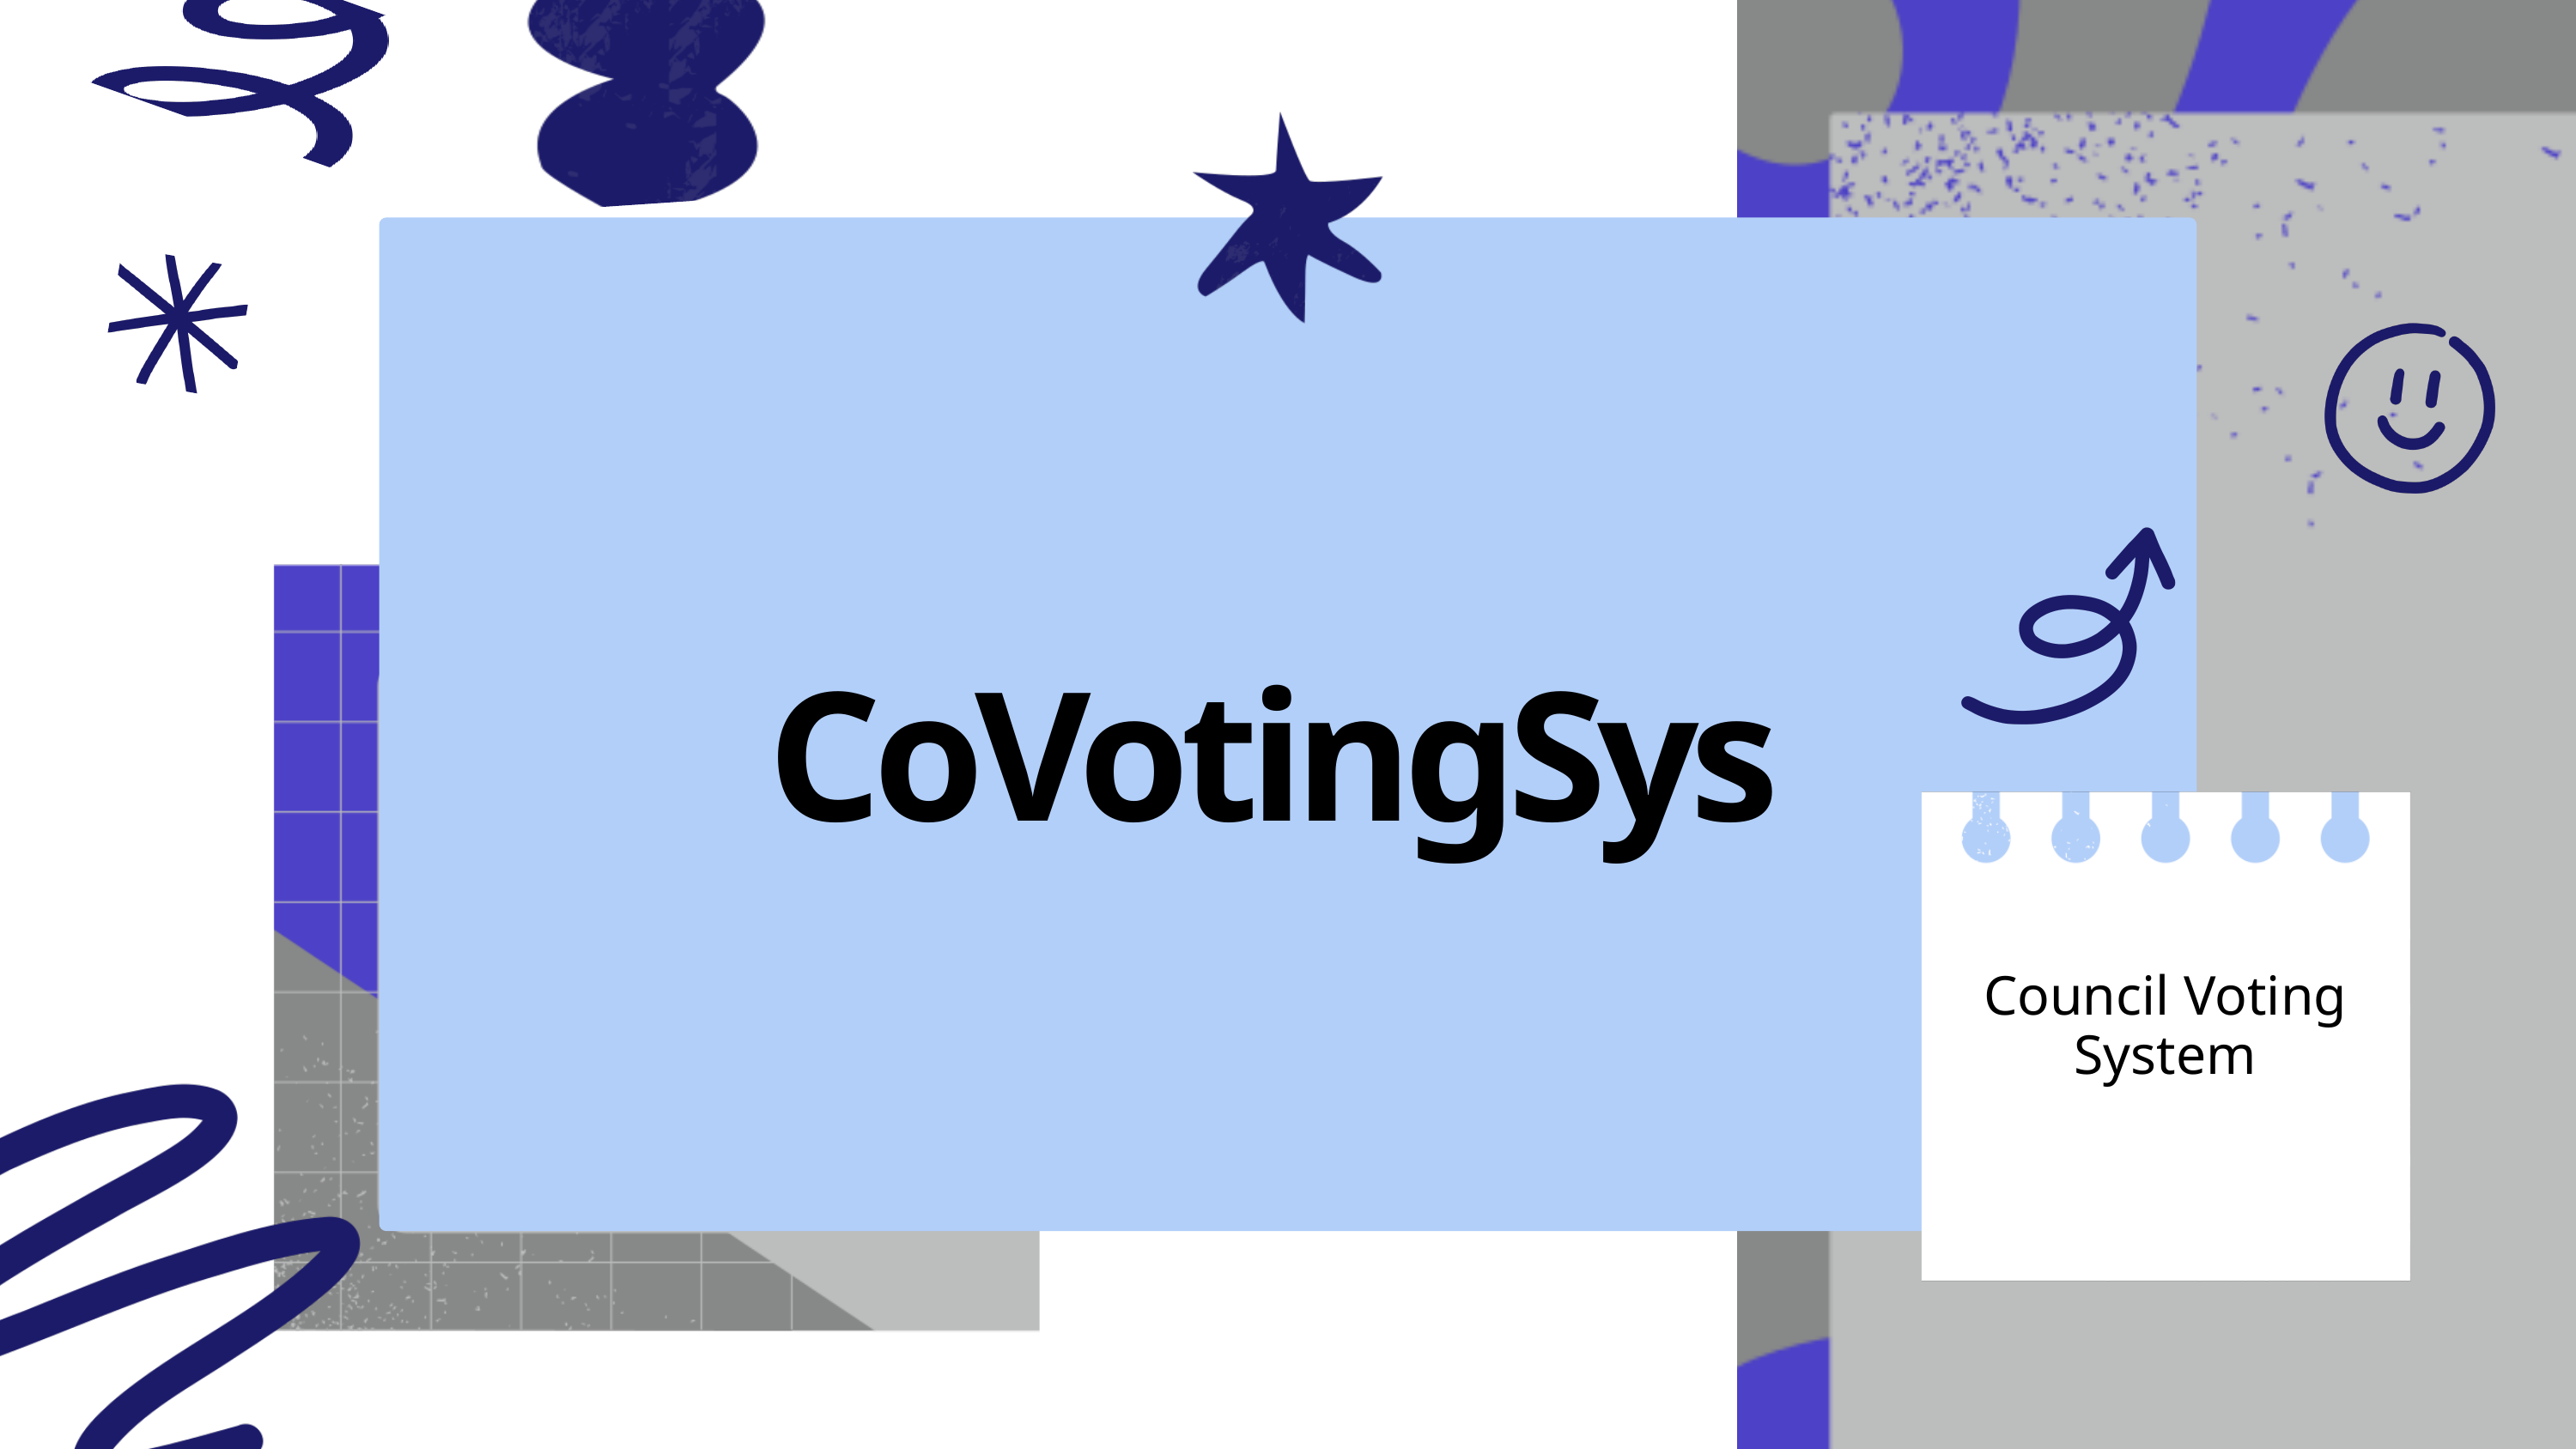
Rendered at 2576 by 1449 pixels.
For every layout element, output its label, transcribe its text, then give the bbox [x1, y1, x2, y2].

text_box [1188, 112, 1388, 215]
text_box Council Voting System [2200, 967, 2410, 1144]
text_box [100, 246, 254, 400]
text_box [1737, 0, 2576, 1449]
text_box [0, 1078, 371, 1449]
text_box [2321, 323, 2498, 494]
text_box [379, 217, 2197, 1232]
text_box [86, 0, 422, 181]
text_box [1921, 790, 2412, 1284]
text_box [273, 563, 1040, 1334]
text_box [429, 0, 836, 215]
